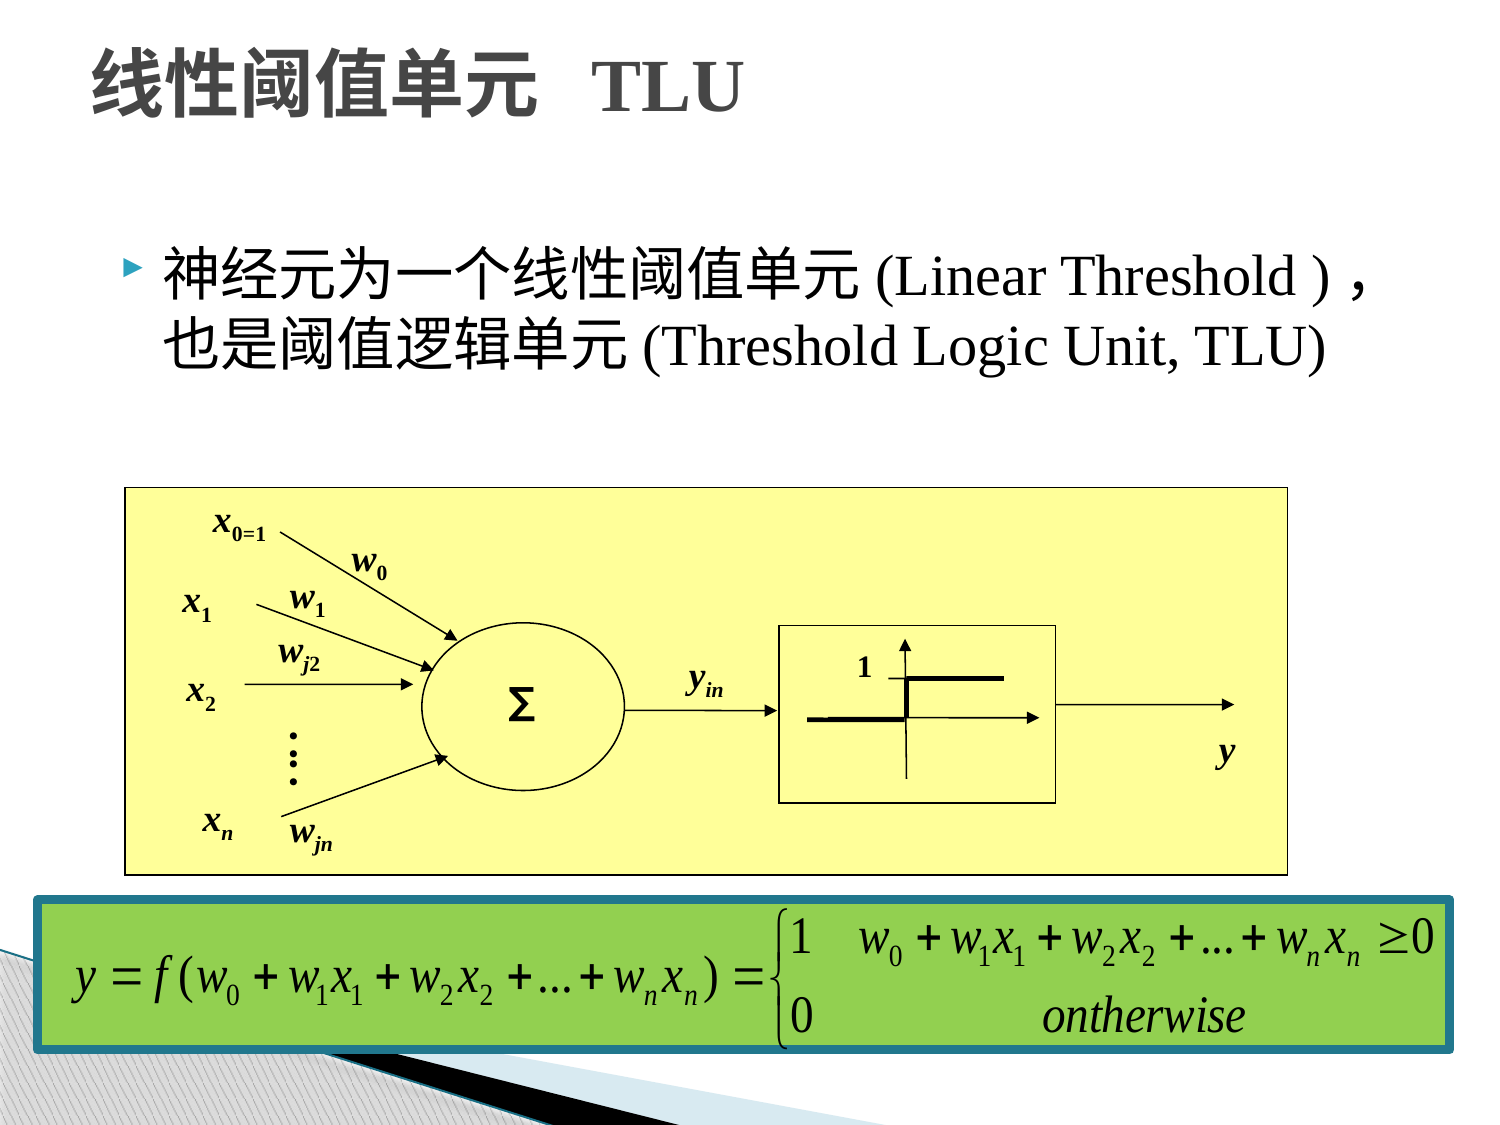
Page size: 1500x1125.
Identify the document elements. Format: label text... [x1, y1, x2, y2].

title 线性阈值单元 TLU [75, 0, 1425, 163]
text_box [124, 487, 1288, 876]
list 神经元为一个线性阈值单元(Linear Threshold )，也是阈值逻辑单元(Threshold Logic Unit, TLU) [87, 229, 1438, 895]
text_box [37, 899, 1451, 1059]
